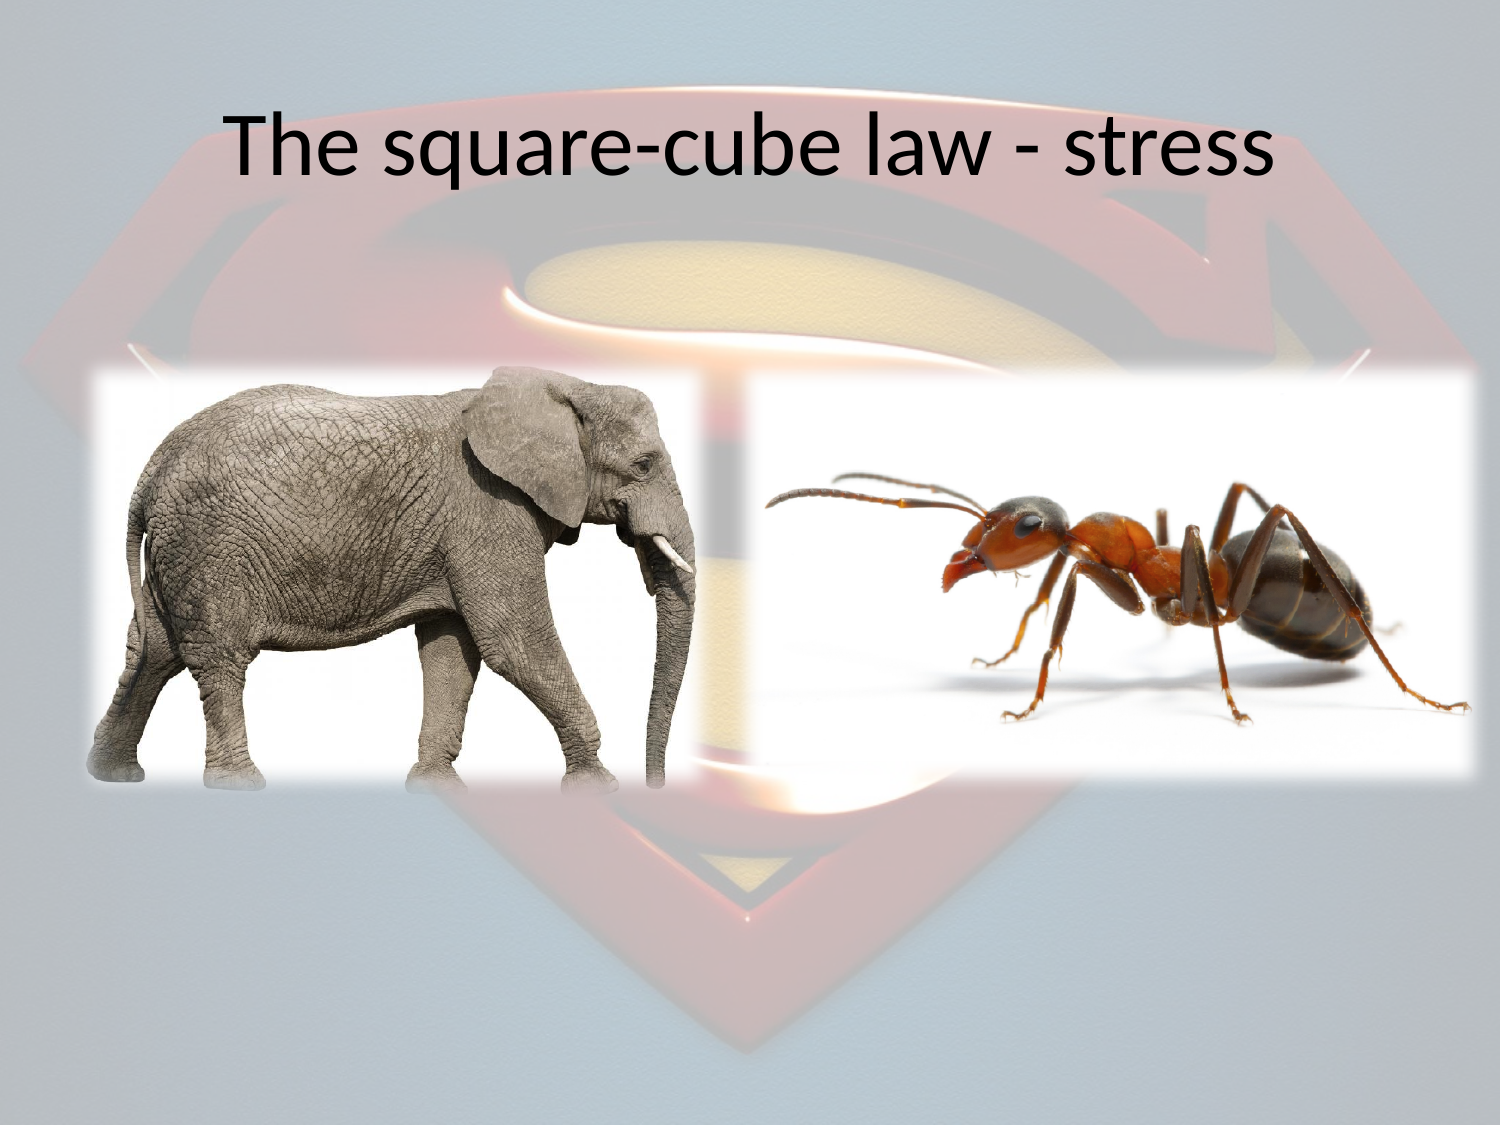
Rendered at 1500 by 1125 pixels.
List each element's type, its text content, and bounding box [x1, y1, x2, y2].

picture [74, 351, 719, 799]
picture [727, 351, 1492, 797]
title The square-cube law - stress [75, 45, 1425, 233]
